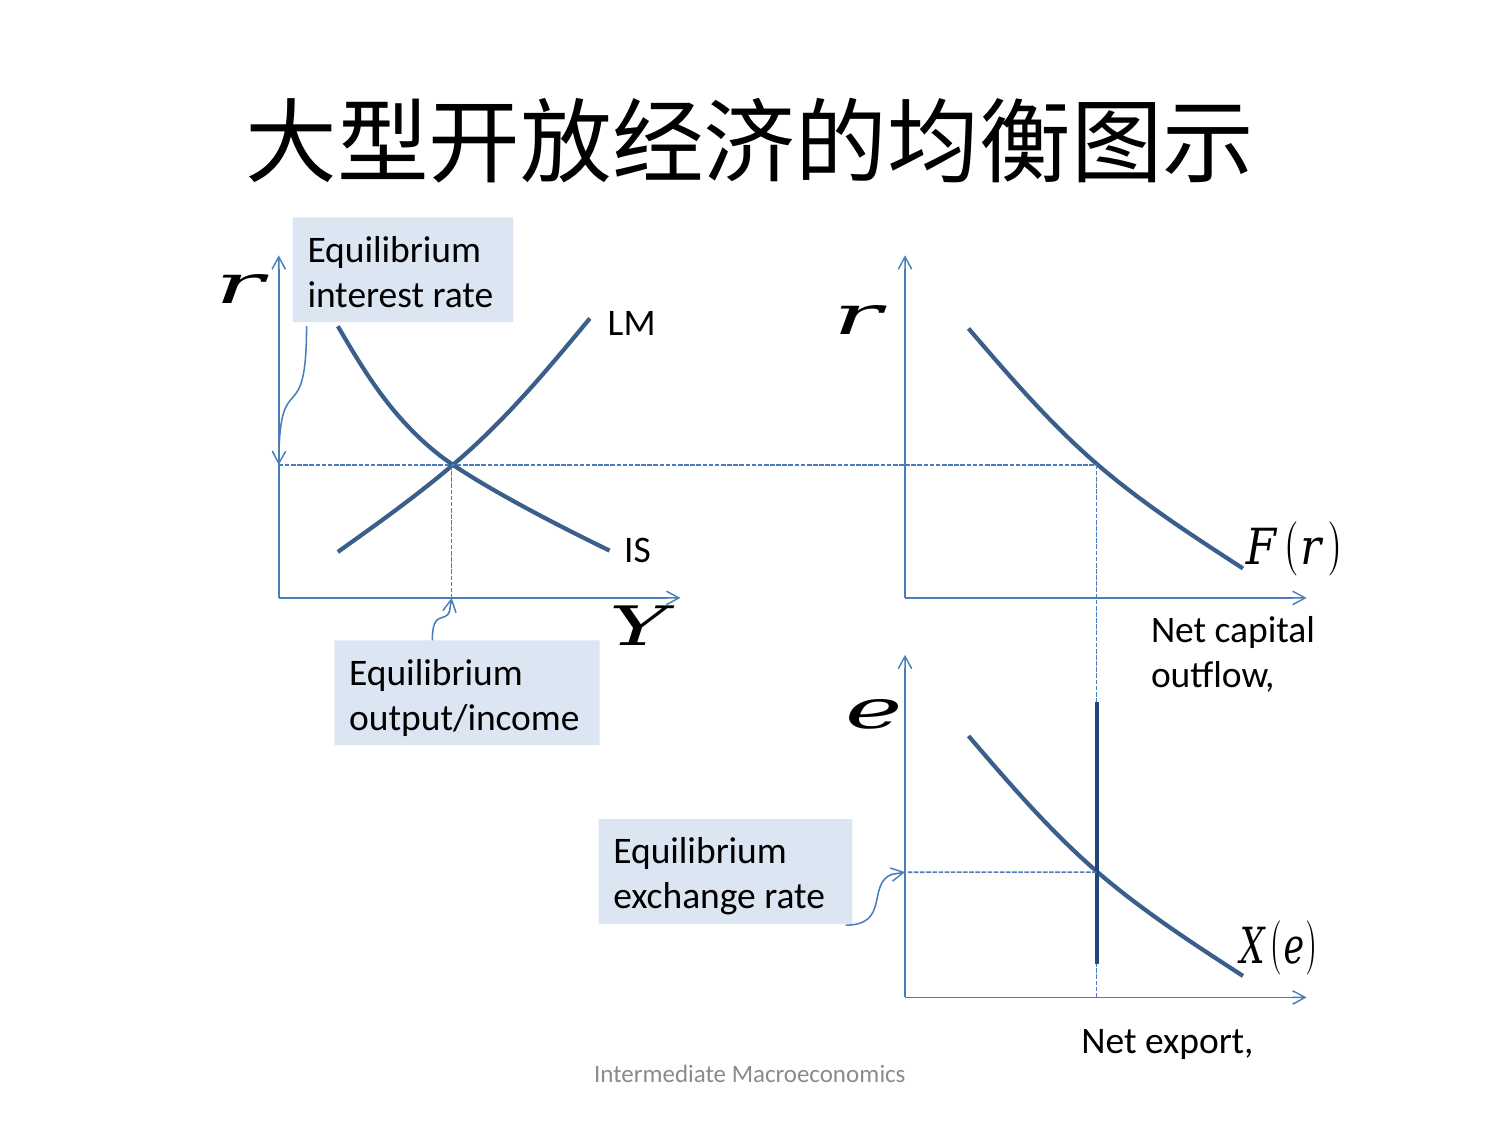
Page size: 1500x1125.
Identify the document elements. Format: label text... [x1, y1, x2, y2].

text_box [1102, 852, 1245, 978]
title 大型开放经济的均衡图示 [75, 45, 1425, 233]
text_box [966, 734, 1091, 869]
text_box Equilibrium exchange rate [598, 819, 853, 924]
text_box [845, 871, 906, 926]
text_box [420, 609, 464, 630]
text_box [459, 444, 505, 464]
text_box [336, 473, 446, 554]
text_box [966, 327, 1245, 571]
text_box Equilibrium output/income [334, 640, 600, 746]
text_box [461, 473, 609, 553]
text_box [432, 317, 592, 464]
text_box Equilibrium interest rate [292, 217, 514, 323]
text_box [336, 325, 466, 458]
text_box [222, 381, 363, 410]
text_box LM [592, 290, 681, 351]
text_box IS [609, 517, 678, 578]
footer Intermediate Macroeconomics [512, 1042, 988, 1103]
